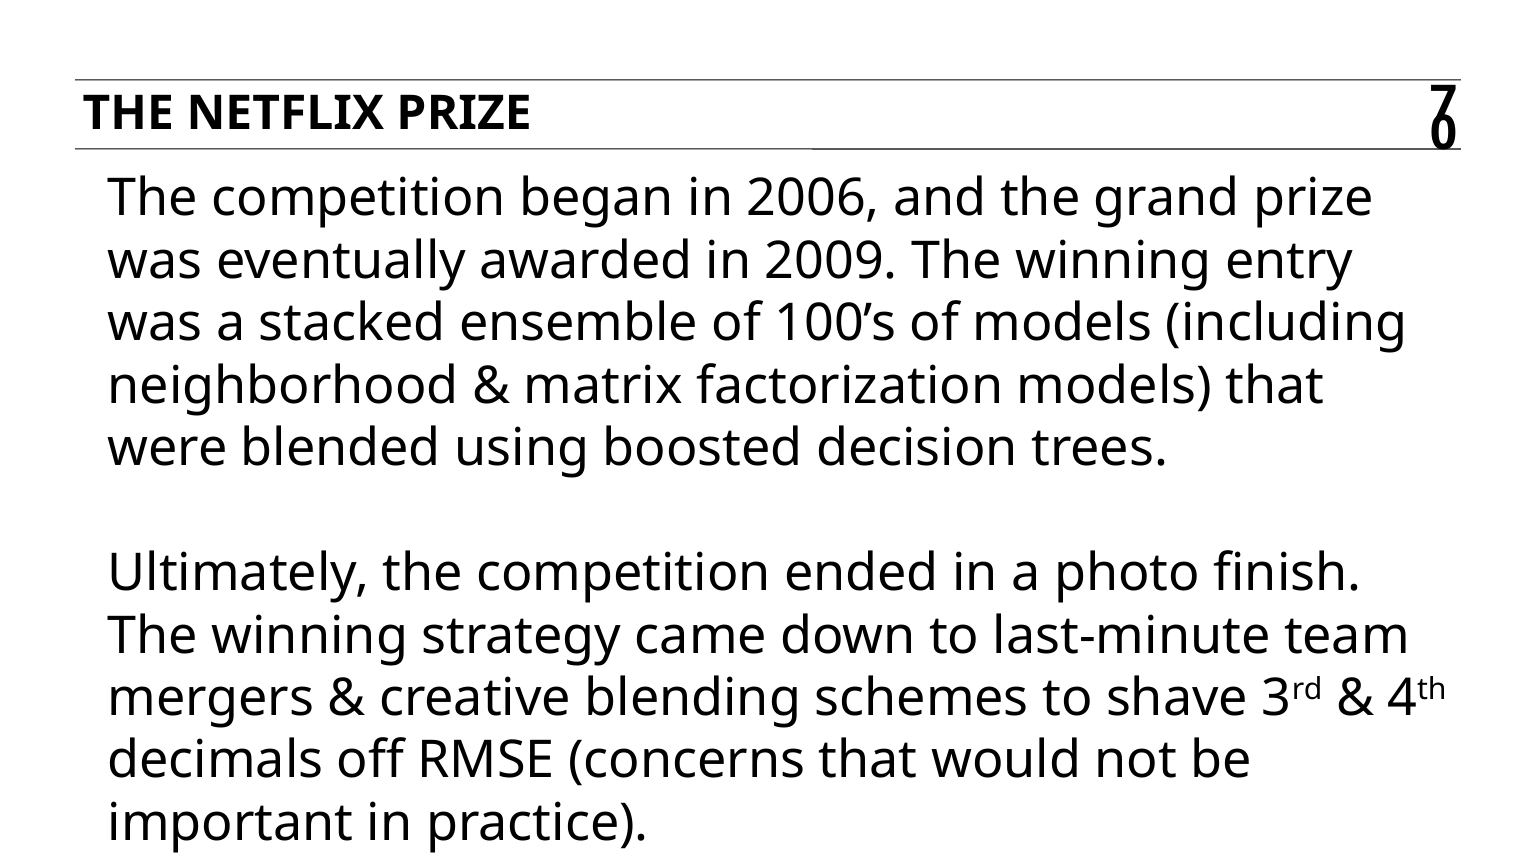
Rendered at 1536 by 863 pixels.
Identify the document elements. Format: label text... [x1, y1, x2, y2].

slide_number 70 [1419, 86, 1461, 138]
list The netflix prize [67, 81, 1118, 132]
text_box The competition began in 2006, and the grand prize was eventually awarded in 2009. The winning entry was a stacked ensemble of 100’s of models (including neighborhood & matrix factorization models) that were blended using boosted decision trees. Ultimately, the competition ended in a photo finish. The winning strategy came down to last-minute team mergers & creative blending schemes to shave 3rd & 4th decimals off RMSE (concerns that would not be important in practice). The competition did much to spur interest and research advances in recsys technology, and the prize money was donated to charity. [92, 156, 1468, 863]
